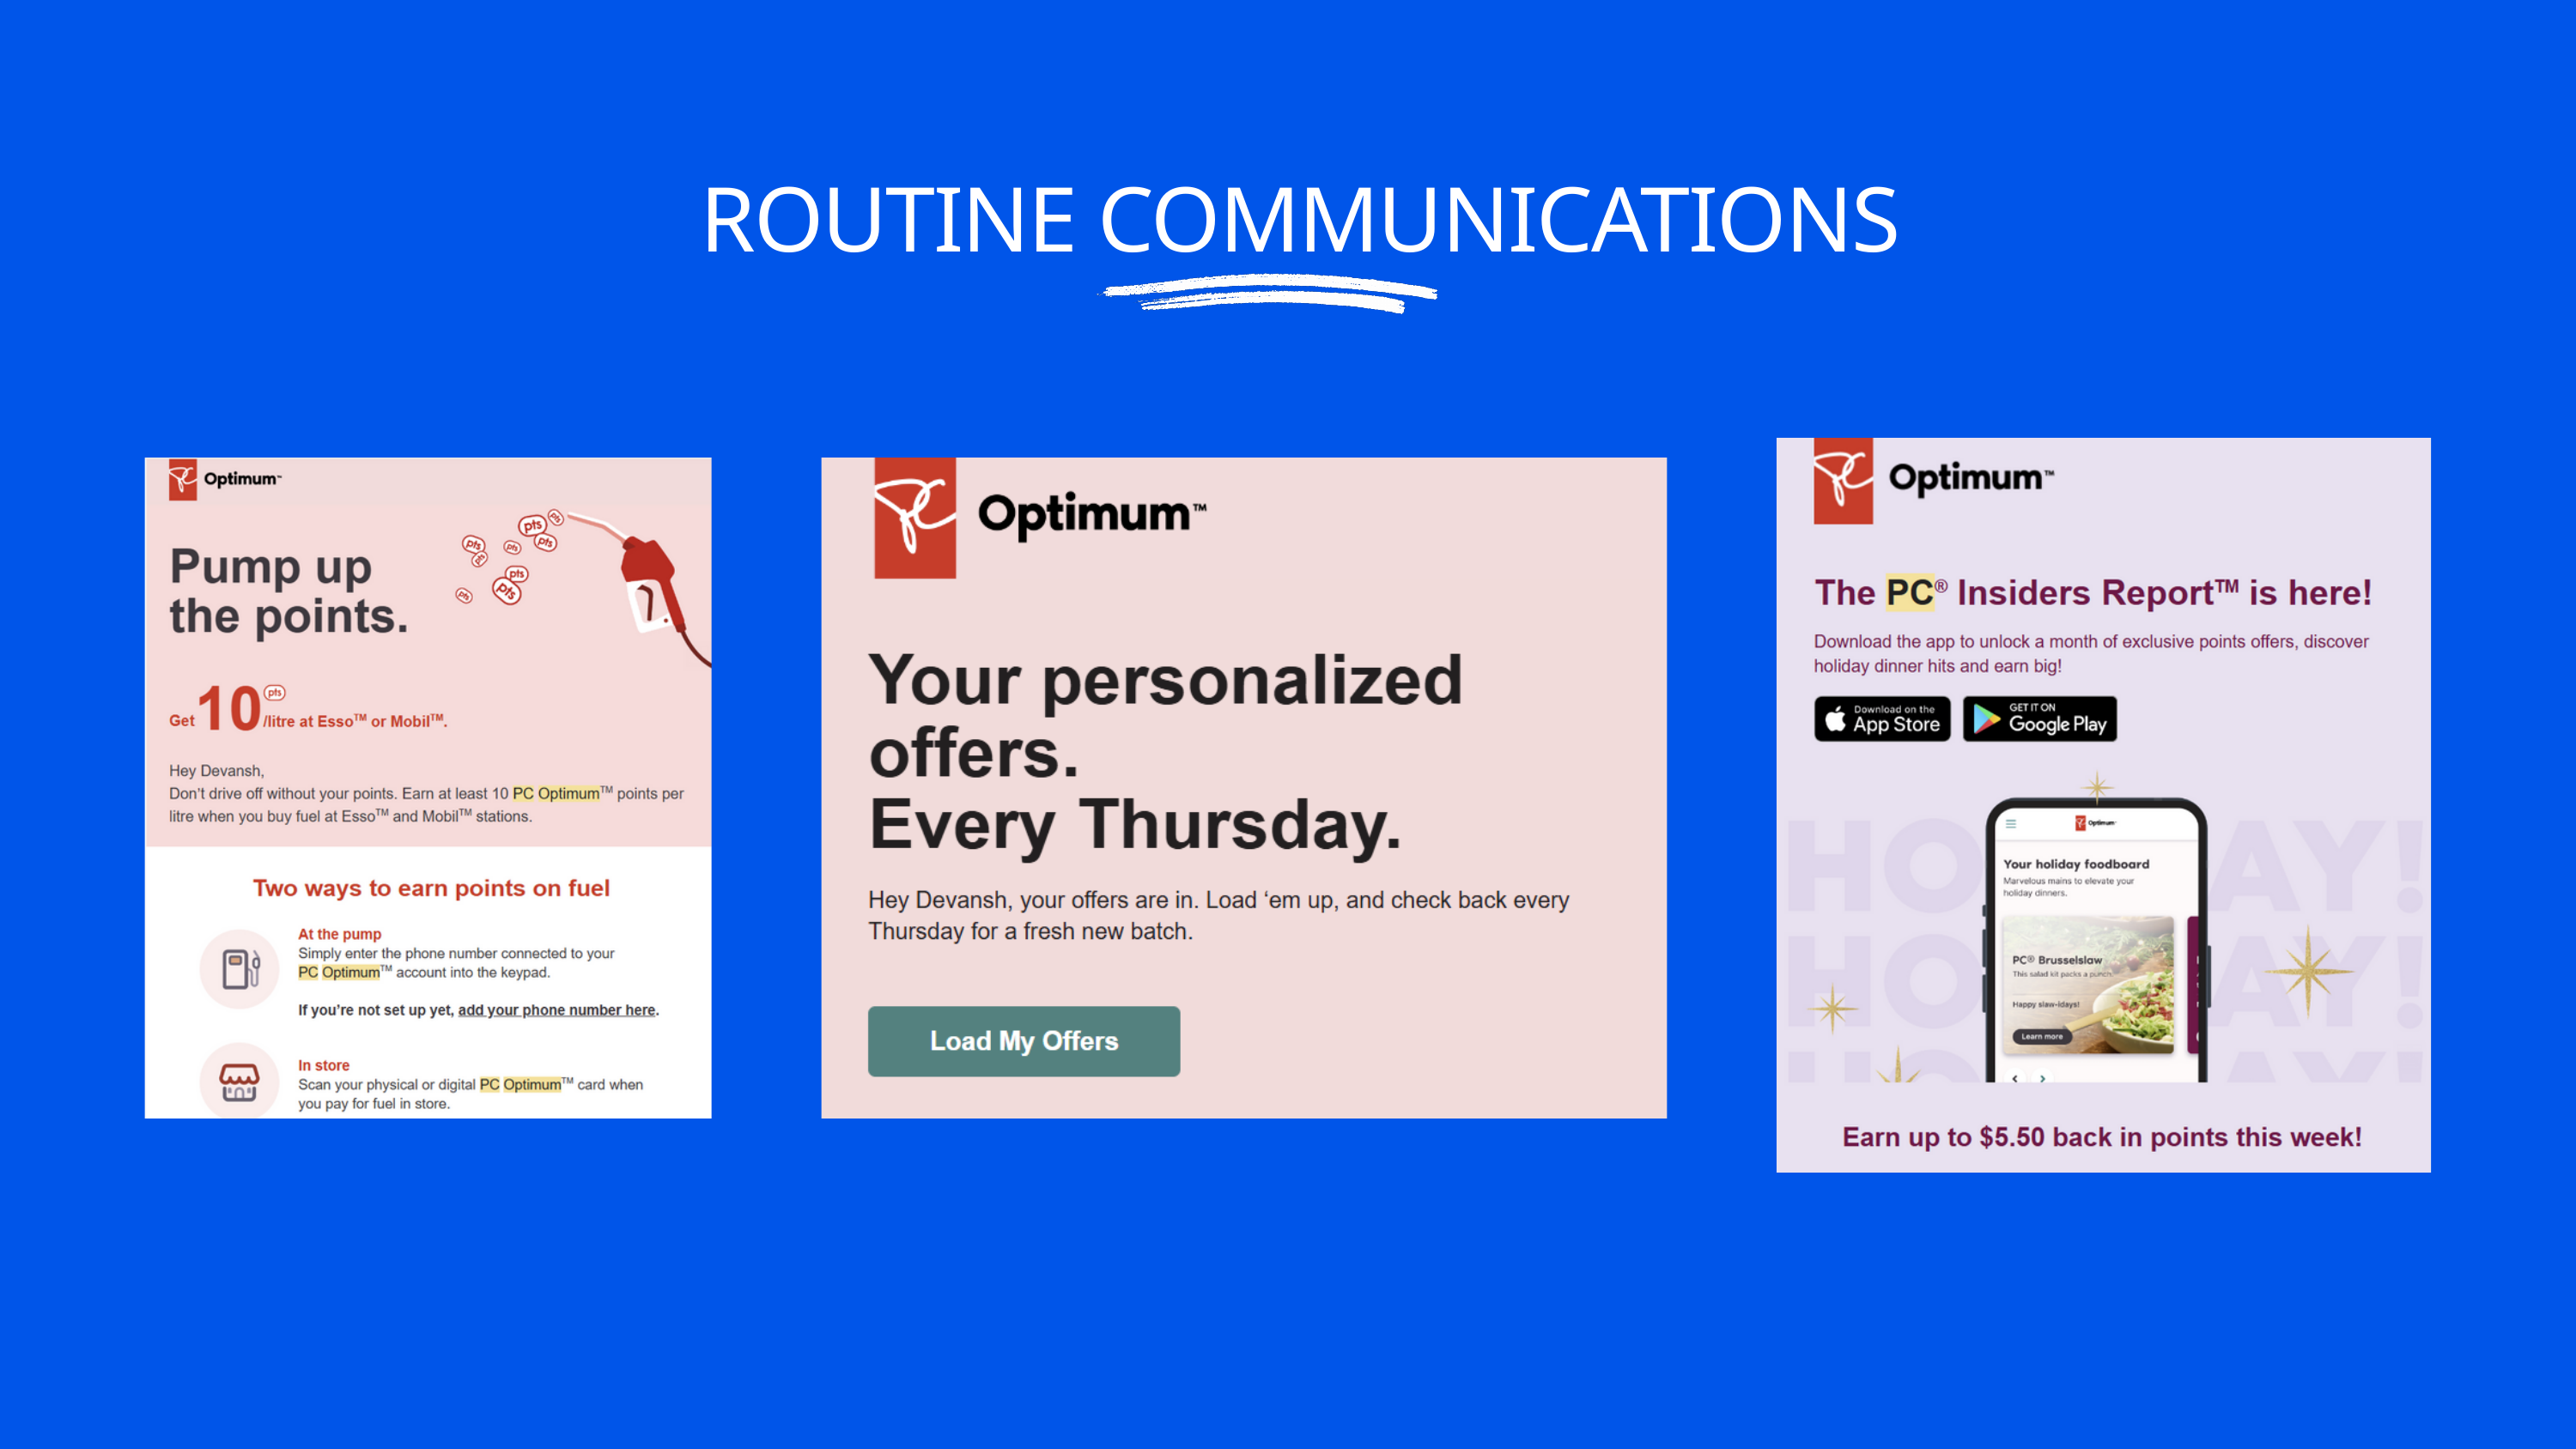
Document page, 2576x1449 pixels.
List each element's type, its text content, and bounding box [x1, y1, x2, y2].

text_box [821, 458, 1668, 1119]
text_box [1777, 438, 2432, 1173]
text_box ROUTINE COMMUNICATIONS [144, 179, 2456, 270]
text_box [144, 458, 712, 1119]
text_box [1095, 273, 1438, 315]
